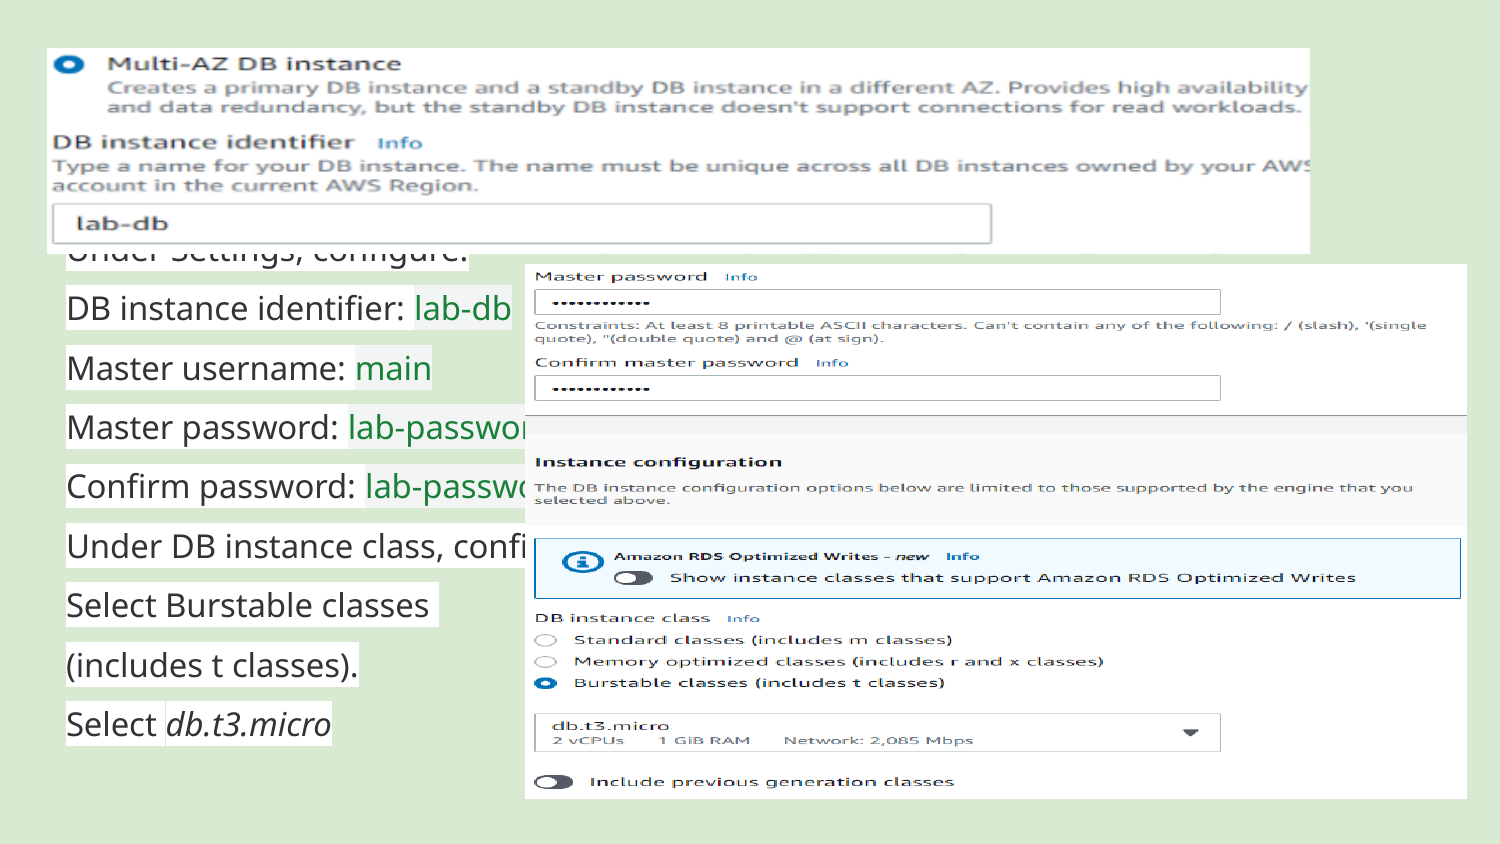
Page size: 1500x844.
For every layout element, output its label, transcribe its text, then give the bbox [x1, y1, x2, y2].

list Under Settings, configure: DB instance identifier: lab-db Master username: main Master password: lab-password Confirm password: lab-password Under DB instance class, configure: Select Burstable classes (includes t classes). Select db.t3.micro [51, 262, 523, 764]
picture [46, 48, 1310, 254]
list Under Settings, configure: DB instance identifier: lab-db Master username: main Master password: lab-password Confirm password: lab-password Under DB instance class, configure: Select Burstable classes (includes t classes). Select db.t3.micro [51, 20, 1449, 263]
picture [525, 264, 1467, 799]
